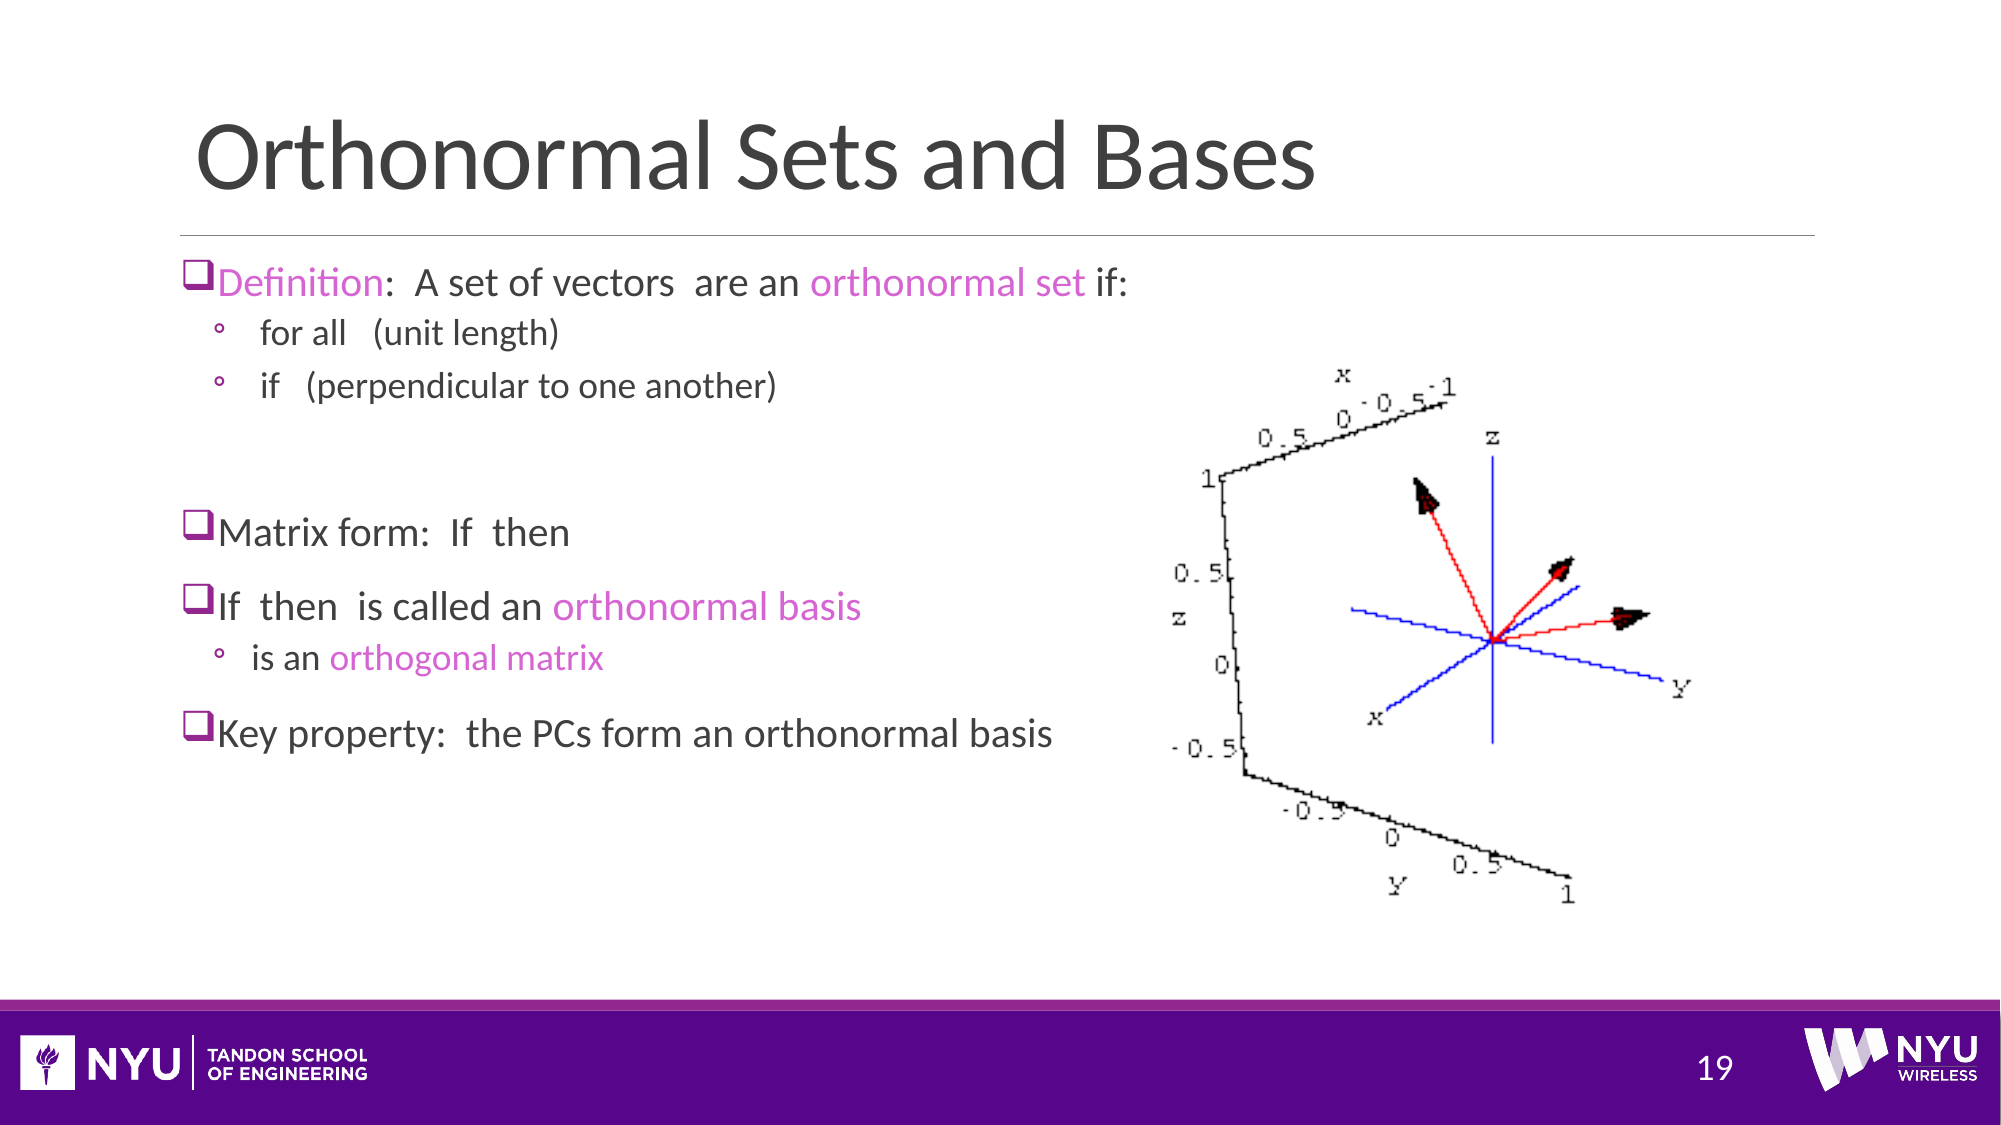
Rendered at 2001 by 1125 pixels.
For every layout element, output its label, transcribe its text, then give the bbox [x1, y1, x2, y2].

picture [1165, 342, 1749, 927]
title Orthonormal Sets and Bases [180, 47, 1830, 218]
slide_number 19 [1533, 1035, 1749, 1096]
